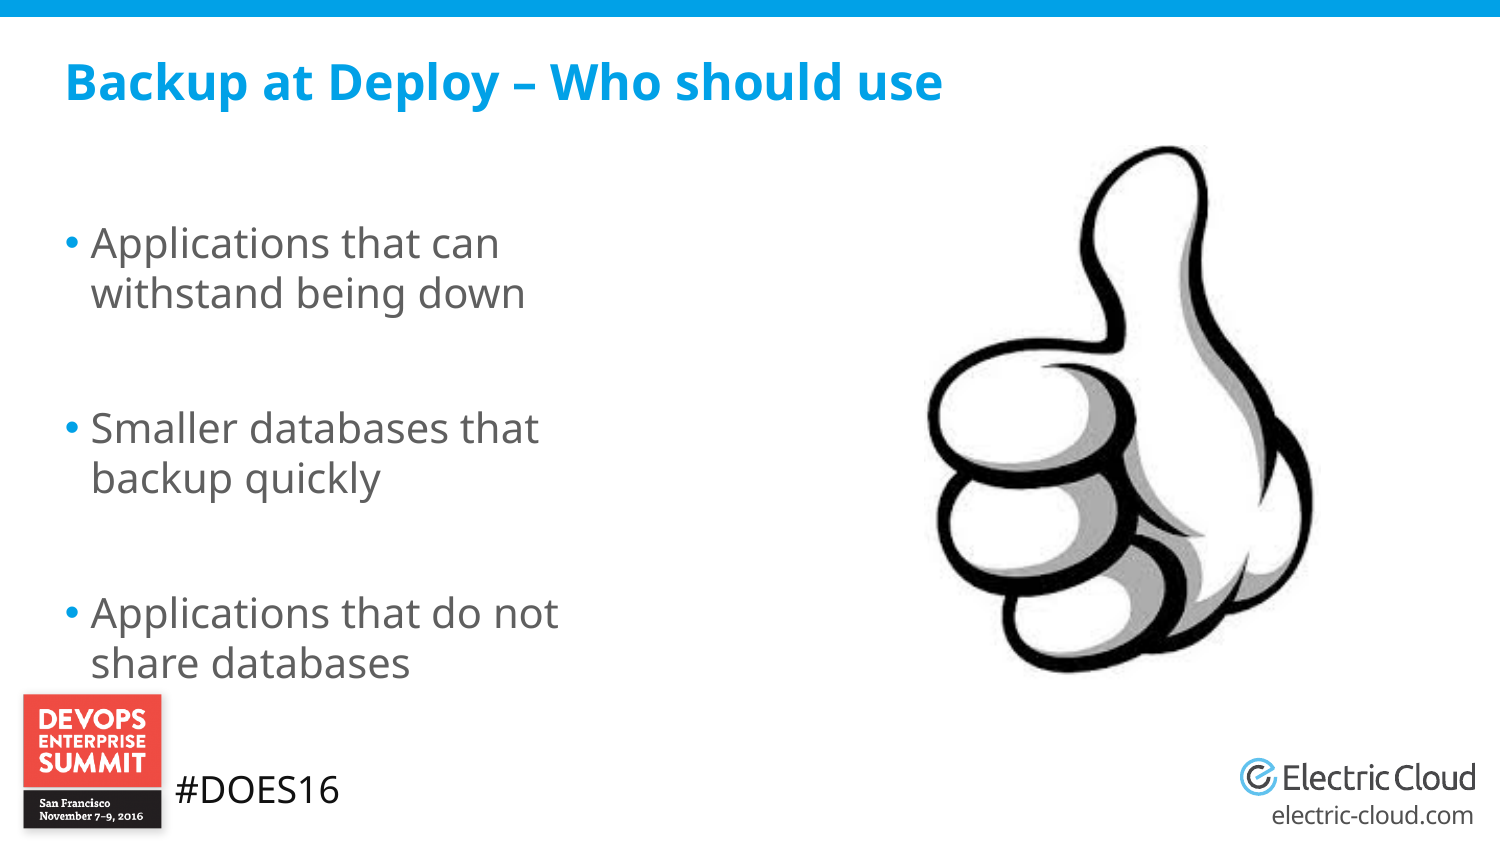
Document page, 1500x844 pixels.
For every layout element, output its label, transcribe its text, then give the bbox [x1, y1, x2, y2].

picture [924, 145, 1322, 699]
list Applications that can withstand being down Smaller databases that backup quickly Applications that do not share databases [50, 209, 668, 750]
picture [21, 693, 163, 829]
title Backup at Deploy – Who should use [50, 42, 1385, 119]
